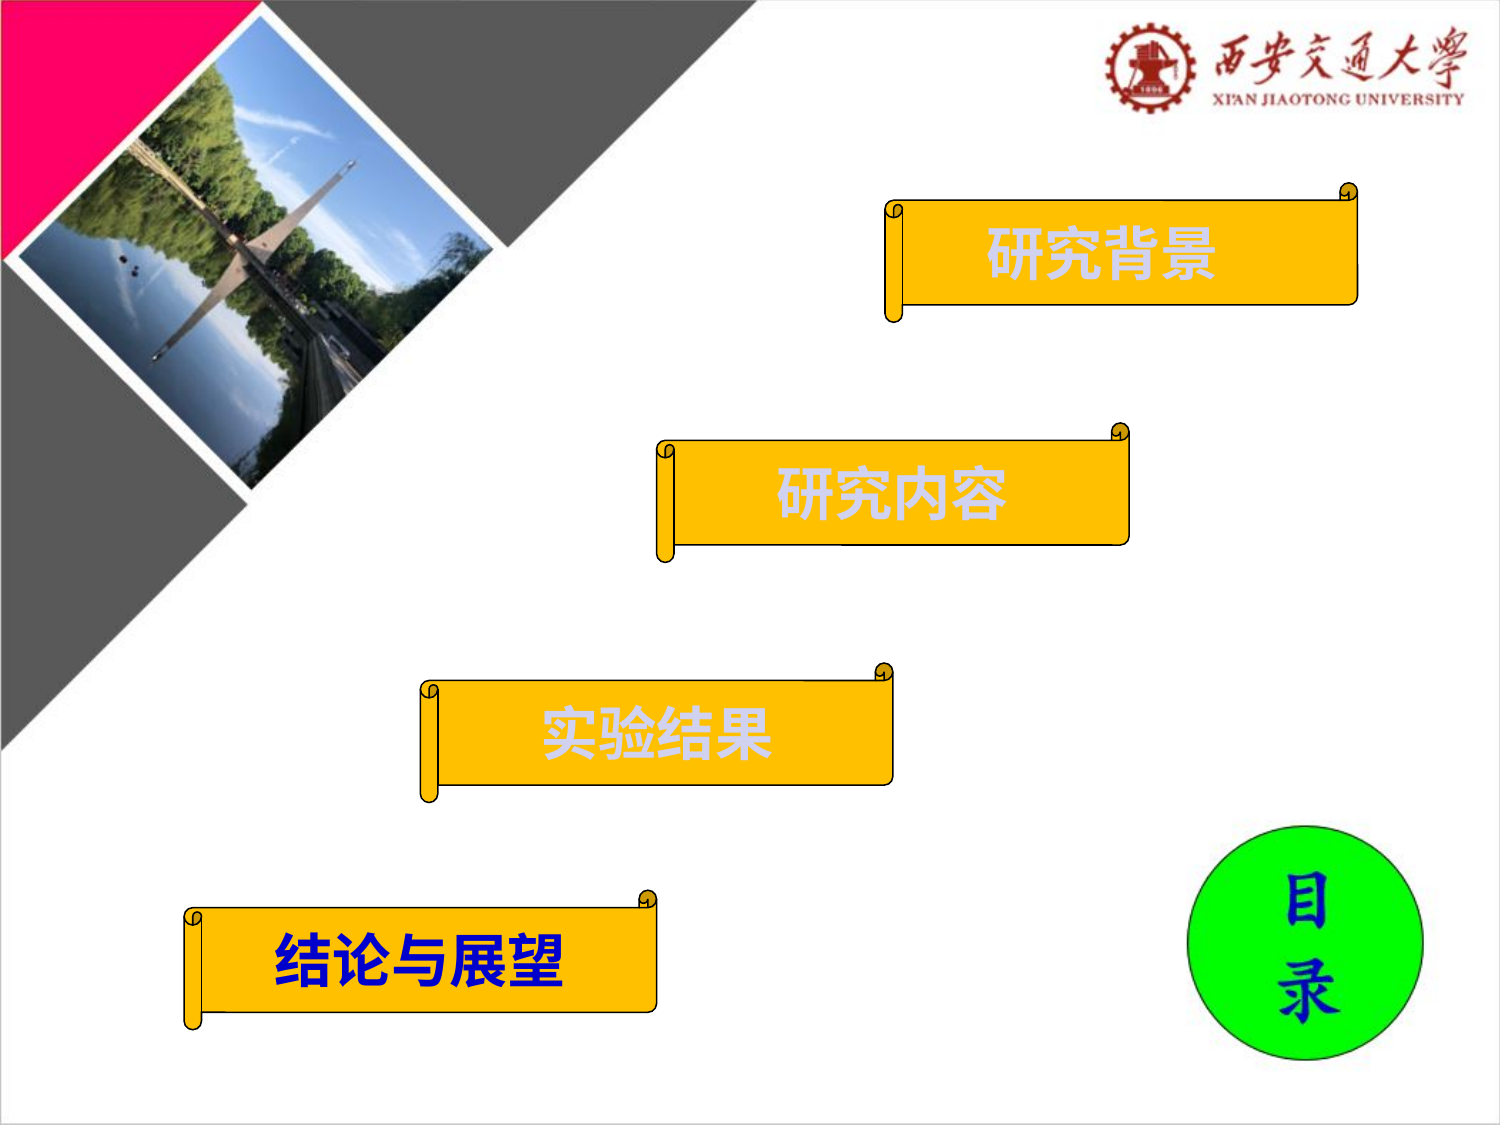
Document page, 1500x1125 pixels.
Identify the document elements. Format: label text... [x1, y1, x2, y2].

text_box 研究背景 [971, 209, 1234, 295]
text_box 结论与展望 [247, 917, 594, 1002]
picture [0, 0, 1500, 1125]
text_box 研究内容 [761, 449, 1025, 535]
text_box 实验结果 [525, 689, 788, 775]
text_box [184, 890, 657, 1030]
text_box [884, 182, 1358, 323]
text_box [656, 422, 1130, 563]
text_box [420, 663, 893, 803]
